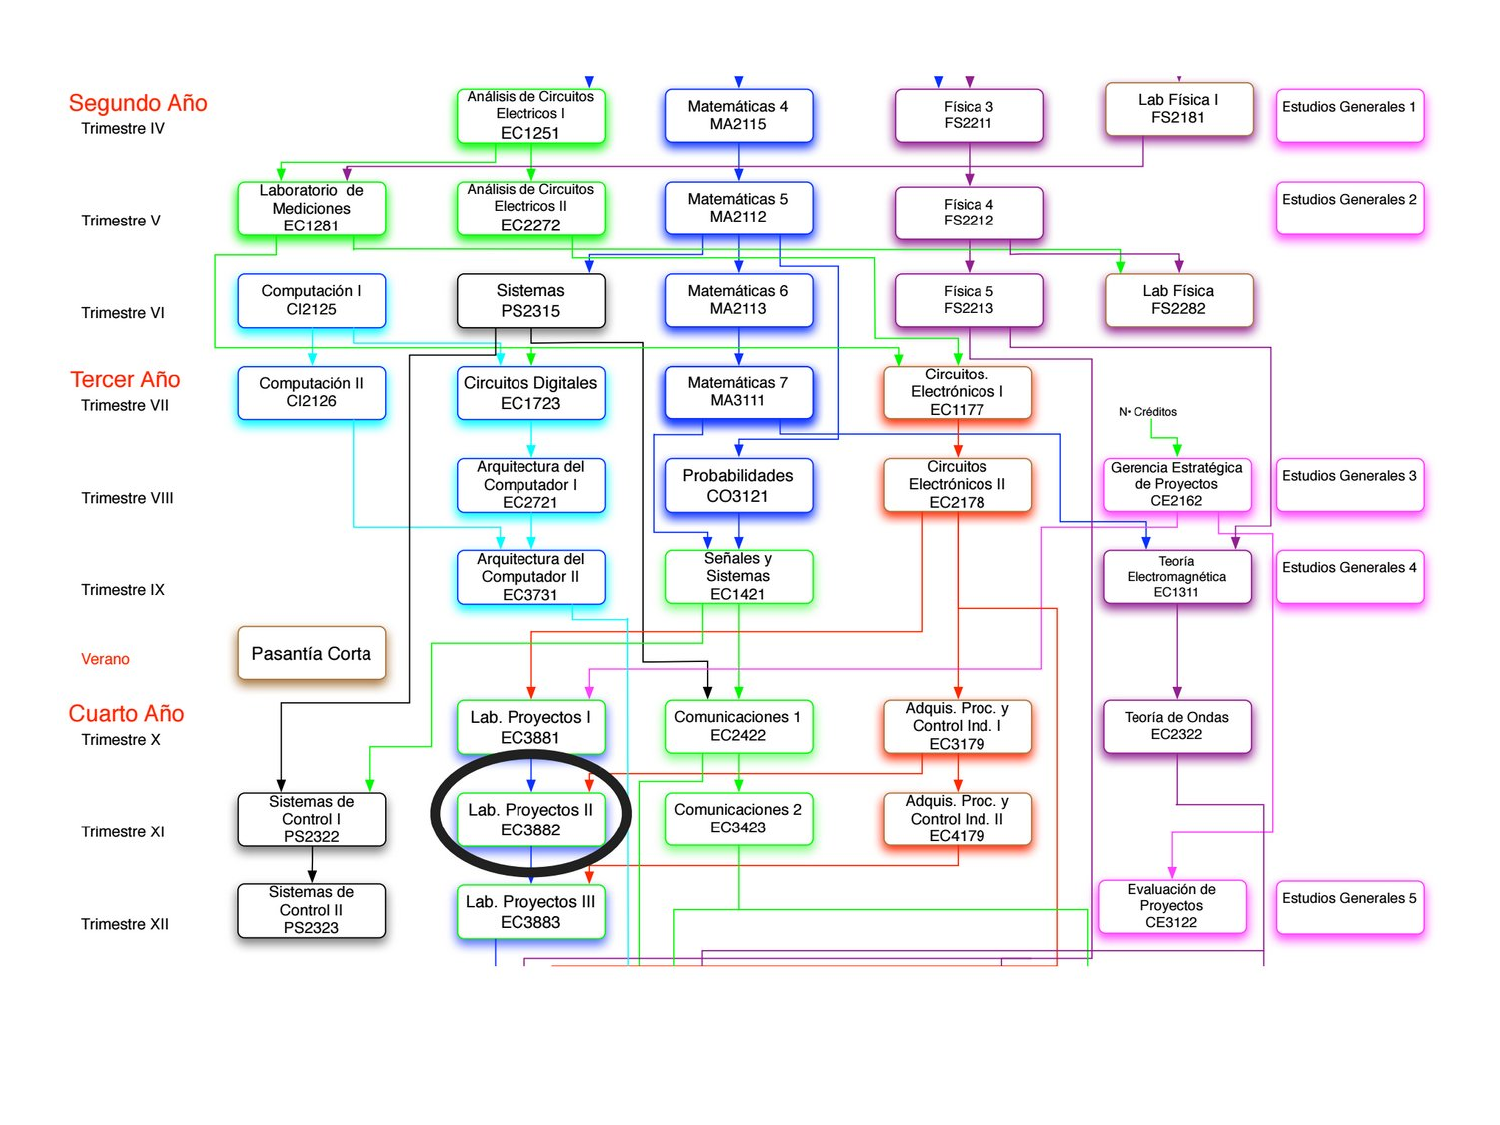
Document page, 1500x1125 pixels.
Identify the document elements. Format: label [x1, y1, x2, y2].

picture [57, 72, 1443, 980]
